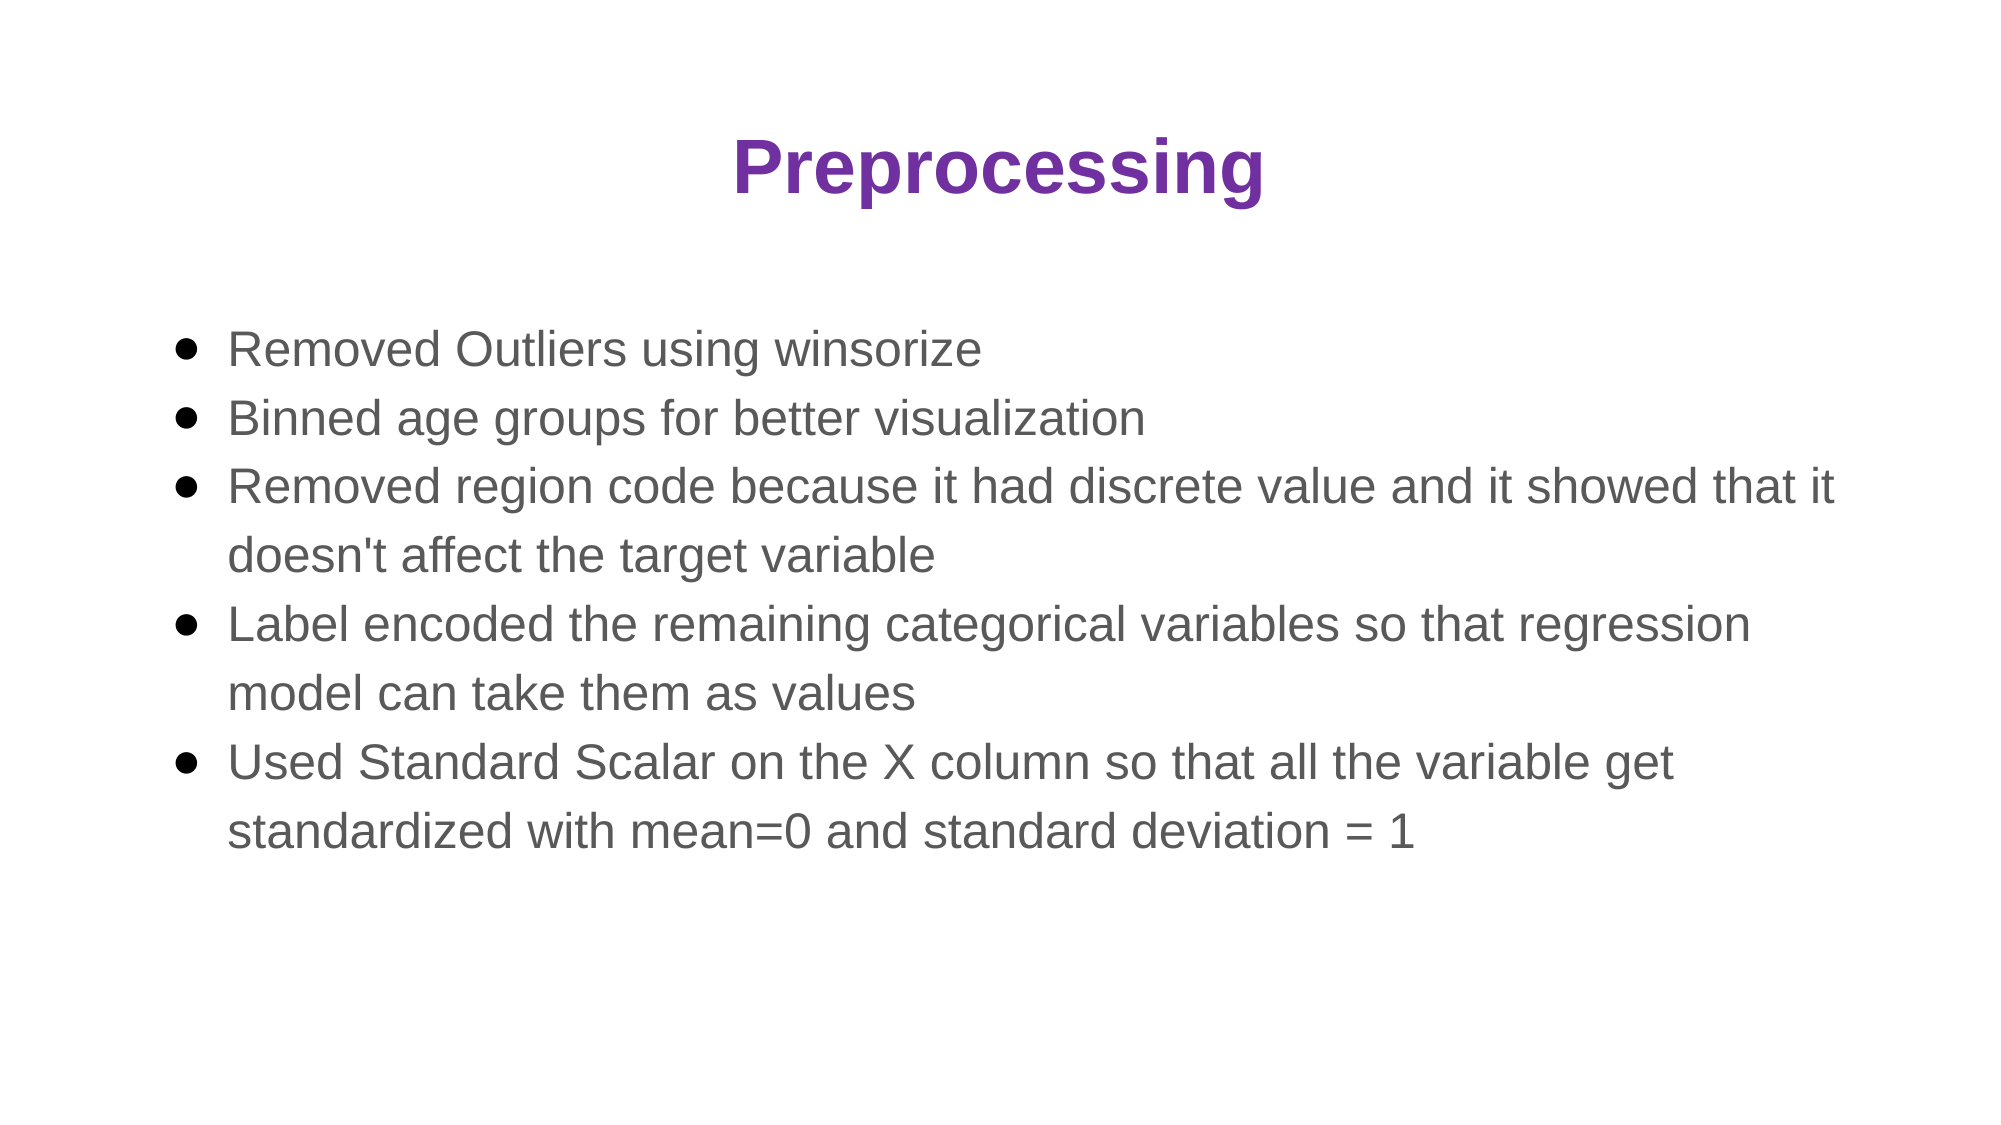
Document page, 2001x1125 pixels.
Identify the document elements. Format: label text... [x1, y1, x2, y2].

title Preprocessing [137, 59, 1863, 278]
list Removed Outliers using winsorize Binned age groups for better visualization Removed region code because it had discrete value and it showed that it doesn't affect the target variable Label encoded the remaining categorical variables so that regression model can take them as values Used Standard Scalar on the X column so that all the variable get standardized with mean=0 and standard deviation = 1 [137, 299, 1863, 1014]
